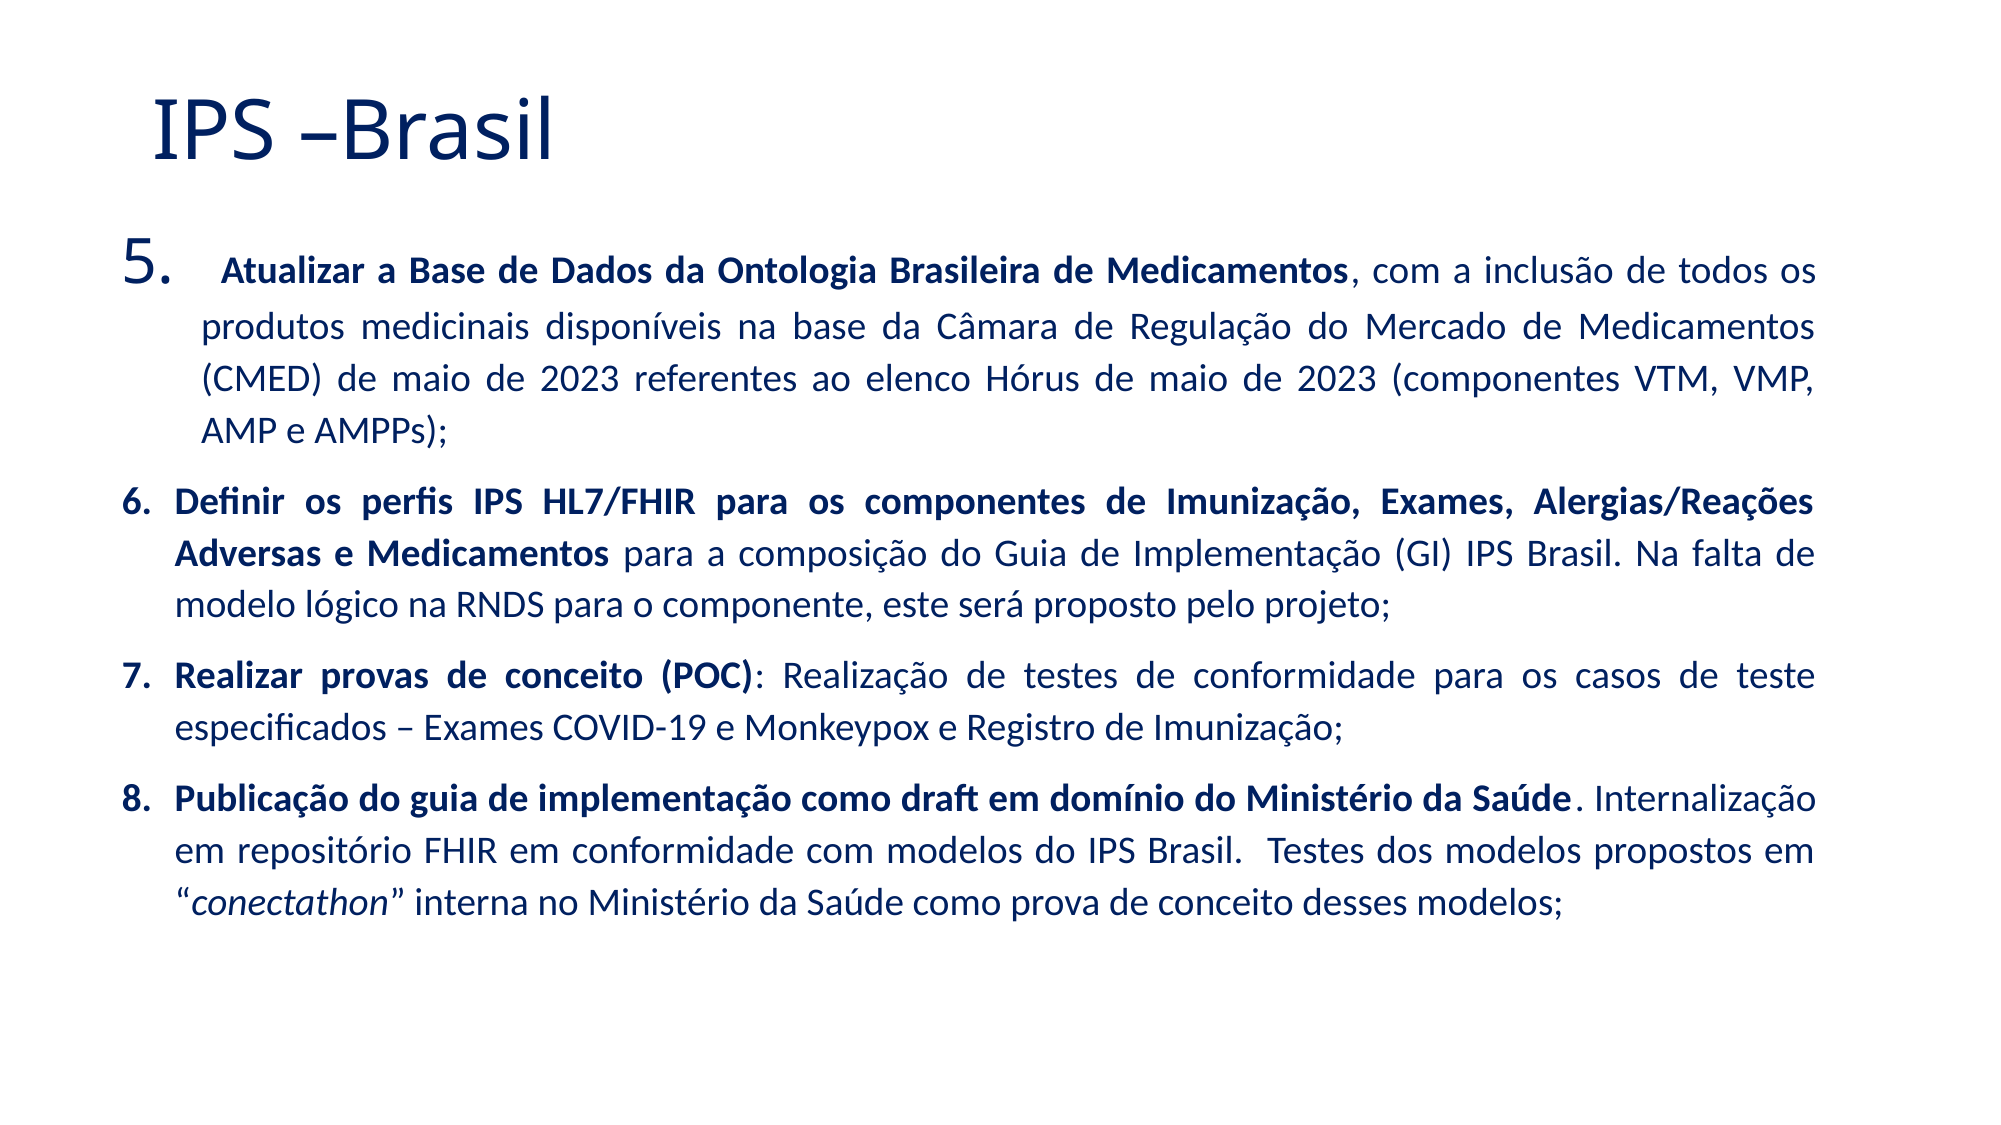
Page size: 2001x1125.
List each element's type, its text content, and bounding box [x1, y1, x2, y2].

list Atualizar a Base de Dados da Ontologia Brasileira de Medicamentos, com a inclusão de todos os produtos medicinais disponíveis na base da Câmara de Regulação do Mercado de Medicamentos (CMED) de maio de 2023 referentes ao elenco Hórus de maio de 2023 (componentes VTM, VMP, AMP e AMPPs); Definir os perfis IPS HL7/FHIR para os componentes de Imunização, Exames, Alergias/Reações Adversas e Medicamentos para a composição do Guia de Implementação (GI) IPS Brasil. Na falta de modelo lógico na RNDS para o componente, este será proposto pelo projeto; Realizar provas de conceito (POC): Realização de testes de conformidade para os casos de teste especificados – Exames COVID-19 e Monkeypox e Registro de Imunização; Publicação do guia de implementação como draft em domínio do Ministério da Saúde. Internalização em repositório FHIR em conformidade com modelos do IPS Brasil. Testes dos modelos propostos em “conectathon” interna no Ministério da Saúde como prova de conceito desses modelos; [106, 205, 1832, 988]
title IPS –Brasil [137, 59, 1863, 206]
